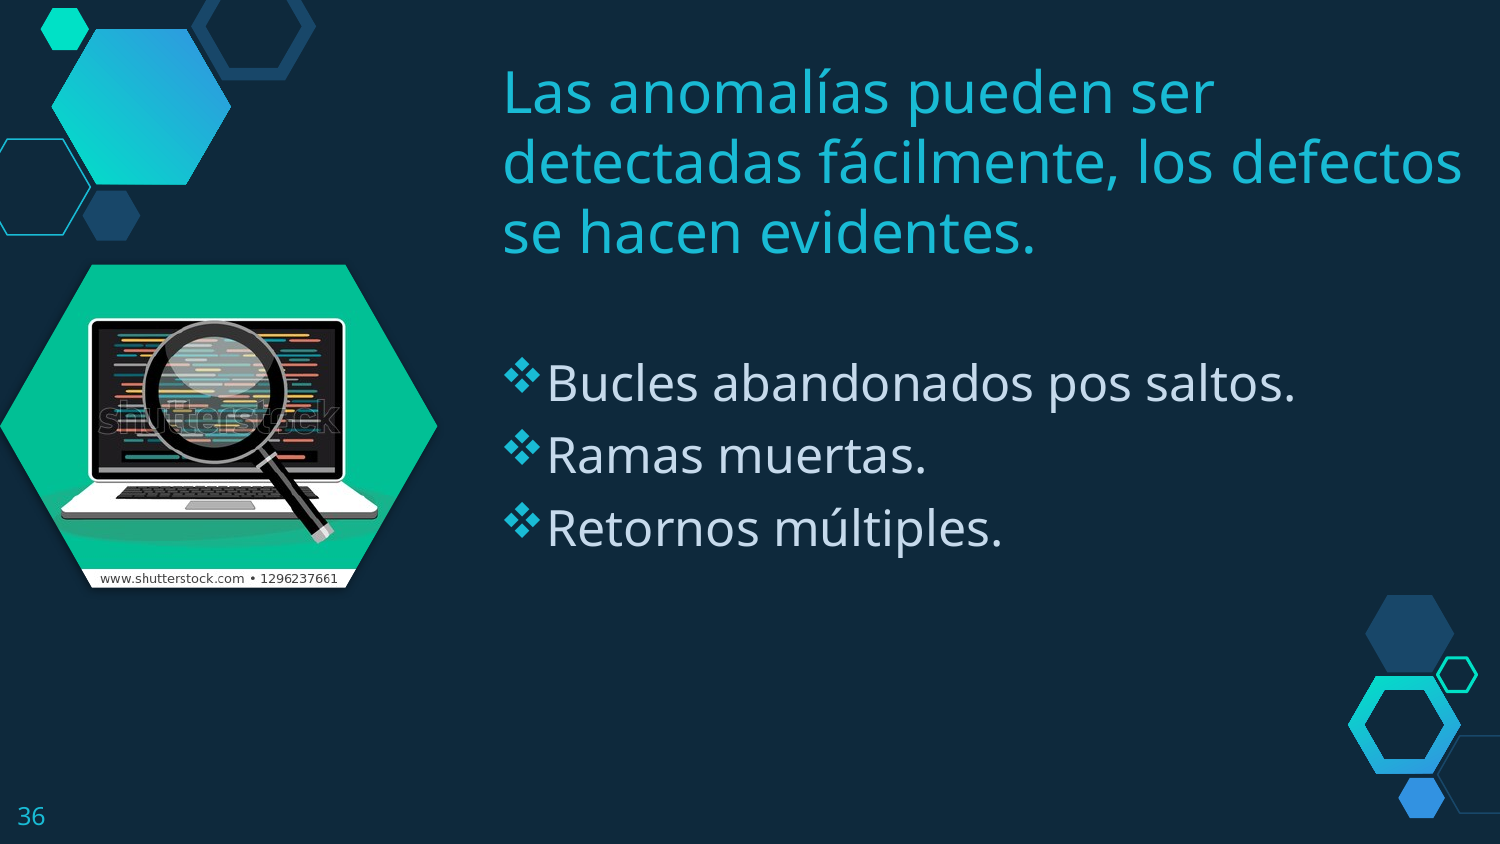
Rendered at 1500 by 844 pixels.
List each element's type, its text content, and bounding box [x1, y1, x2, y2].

slide_number 36 [2, 785, 93, 844]
picture [0, 264, 438, 588]
title Las anomalías pueden ser detectadas fácilmente, los defectos se hacen evidentes. [487, 64, 1500, 327]
list Bucles abandonados pos saltos. Ramas muertas. Retornos múltiples. [484, 336, 1388, 588]
